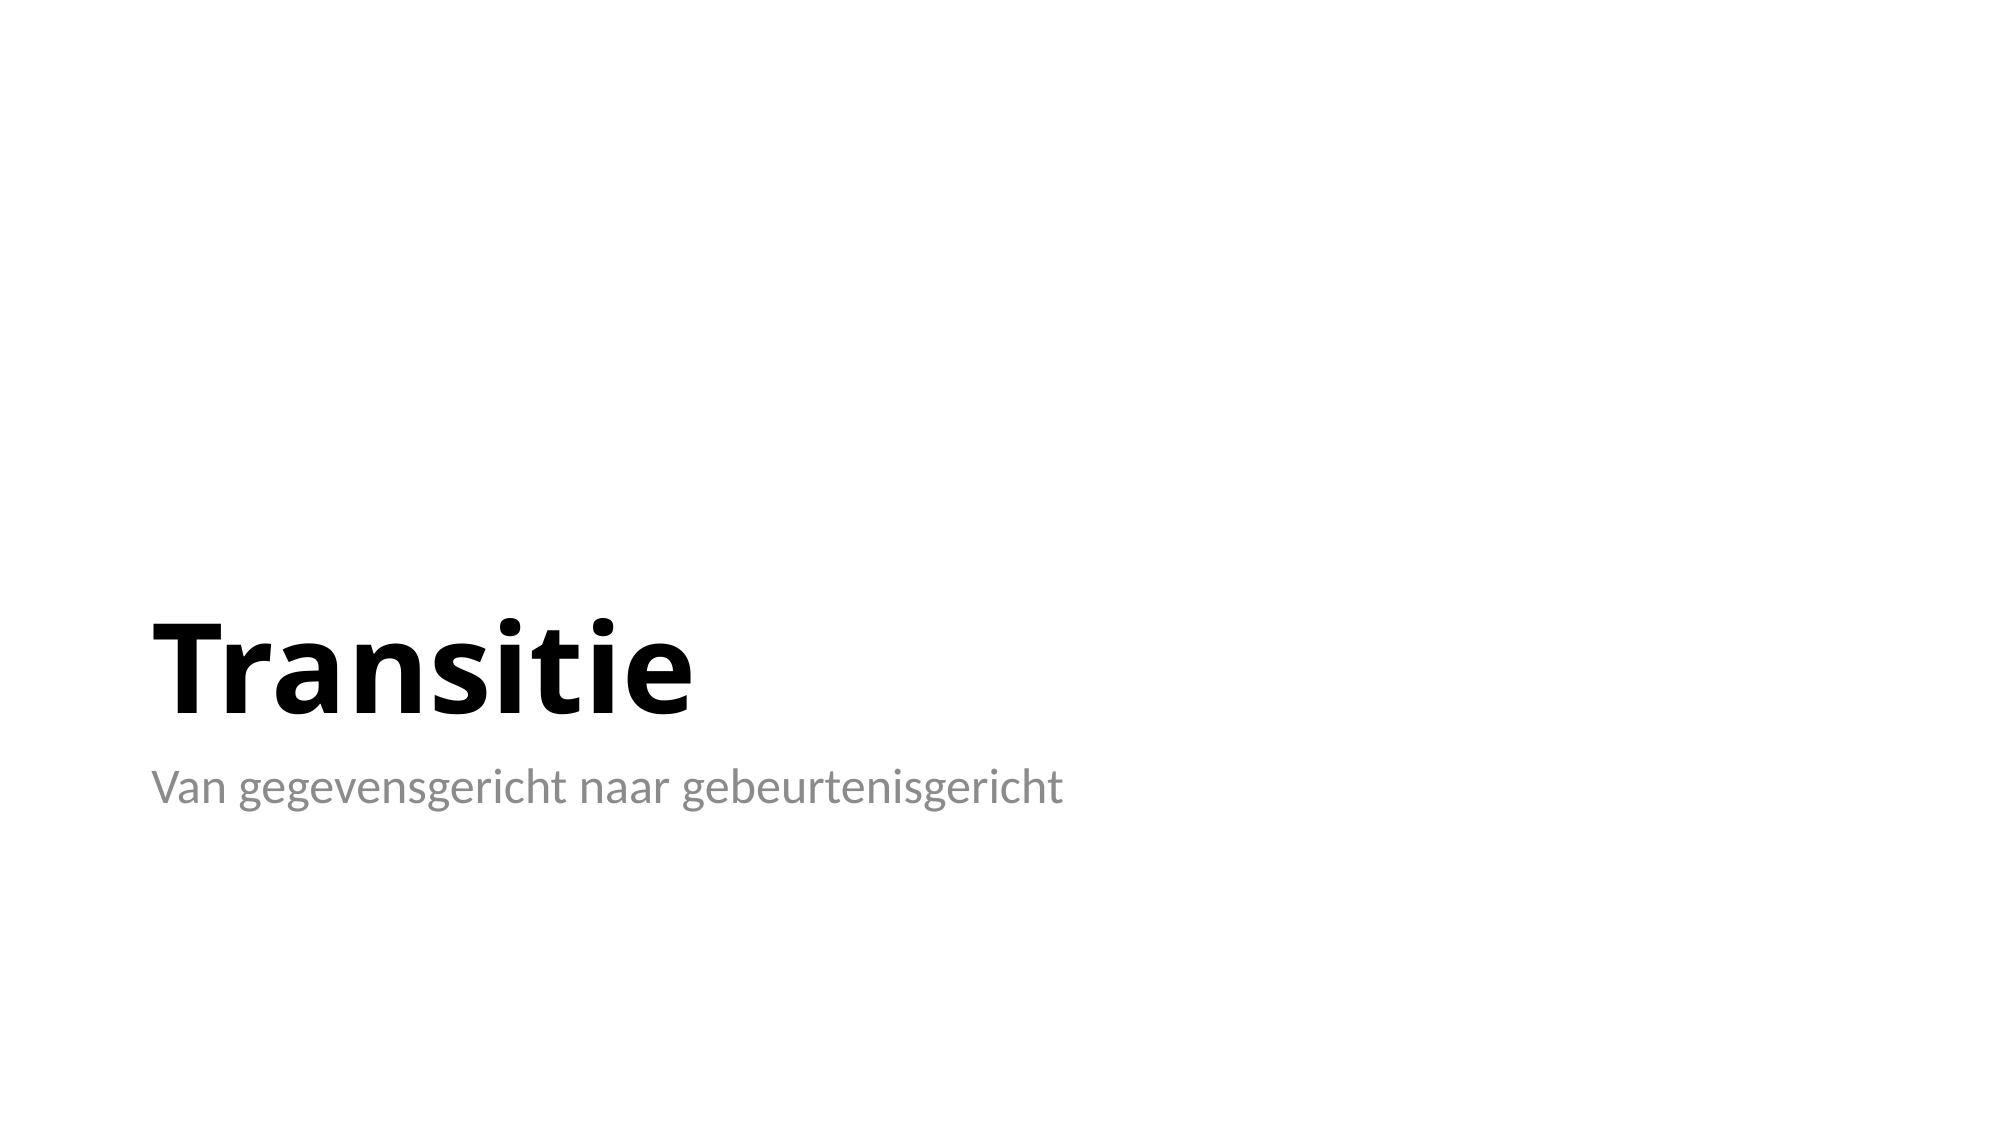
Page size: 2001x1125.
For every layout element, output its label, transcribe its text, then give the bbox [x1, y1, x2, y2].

list Van gegevensgericht naar gebeurtenisgericht [136, 752, 1862, 999]
title Transitie [136, 280, 1862, 749]
